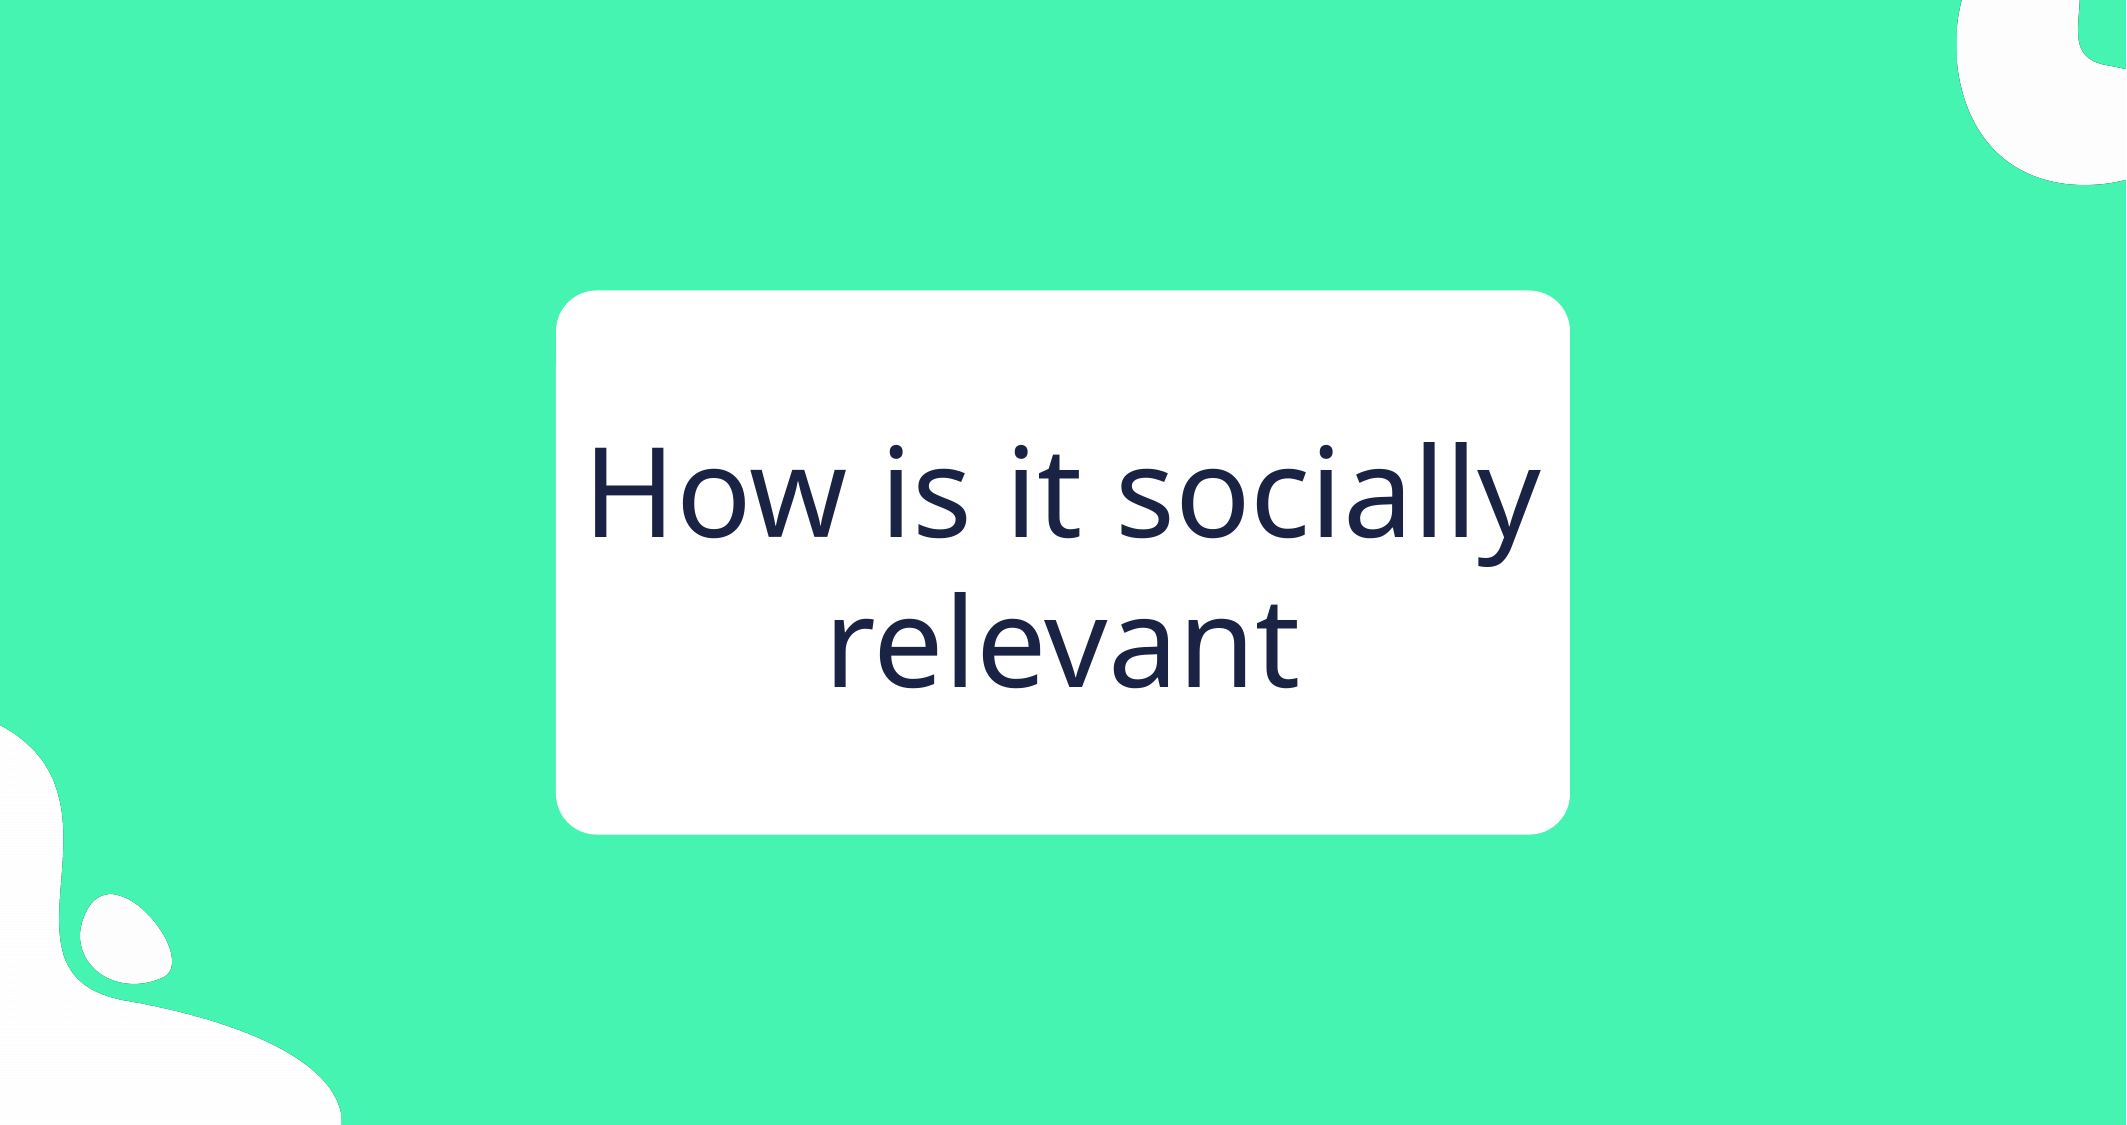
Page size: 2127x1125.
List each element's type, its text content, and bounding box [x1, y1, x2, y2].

text_box How is it socially relevant [555, 290, 1570, 835]
picture [0, 706, 342, 1125]
picture [1956, 0, 2126, 185]
